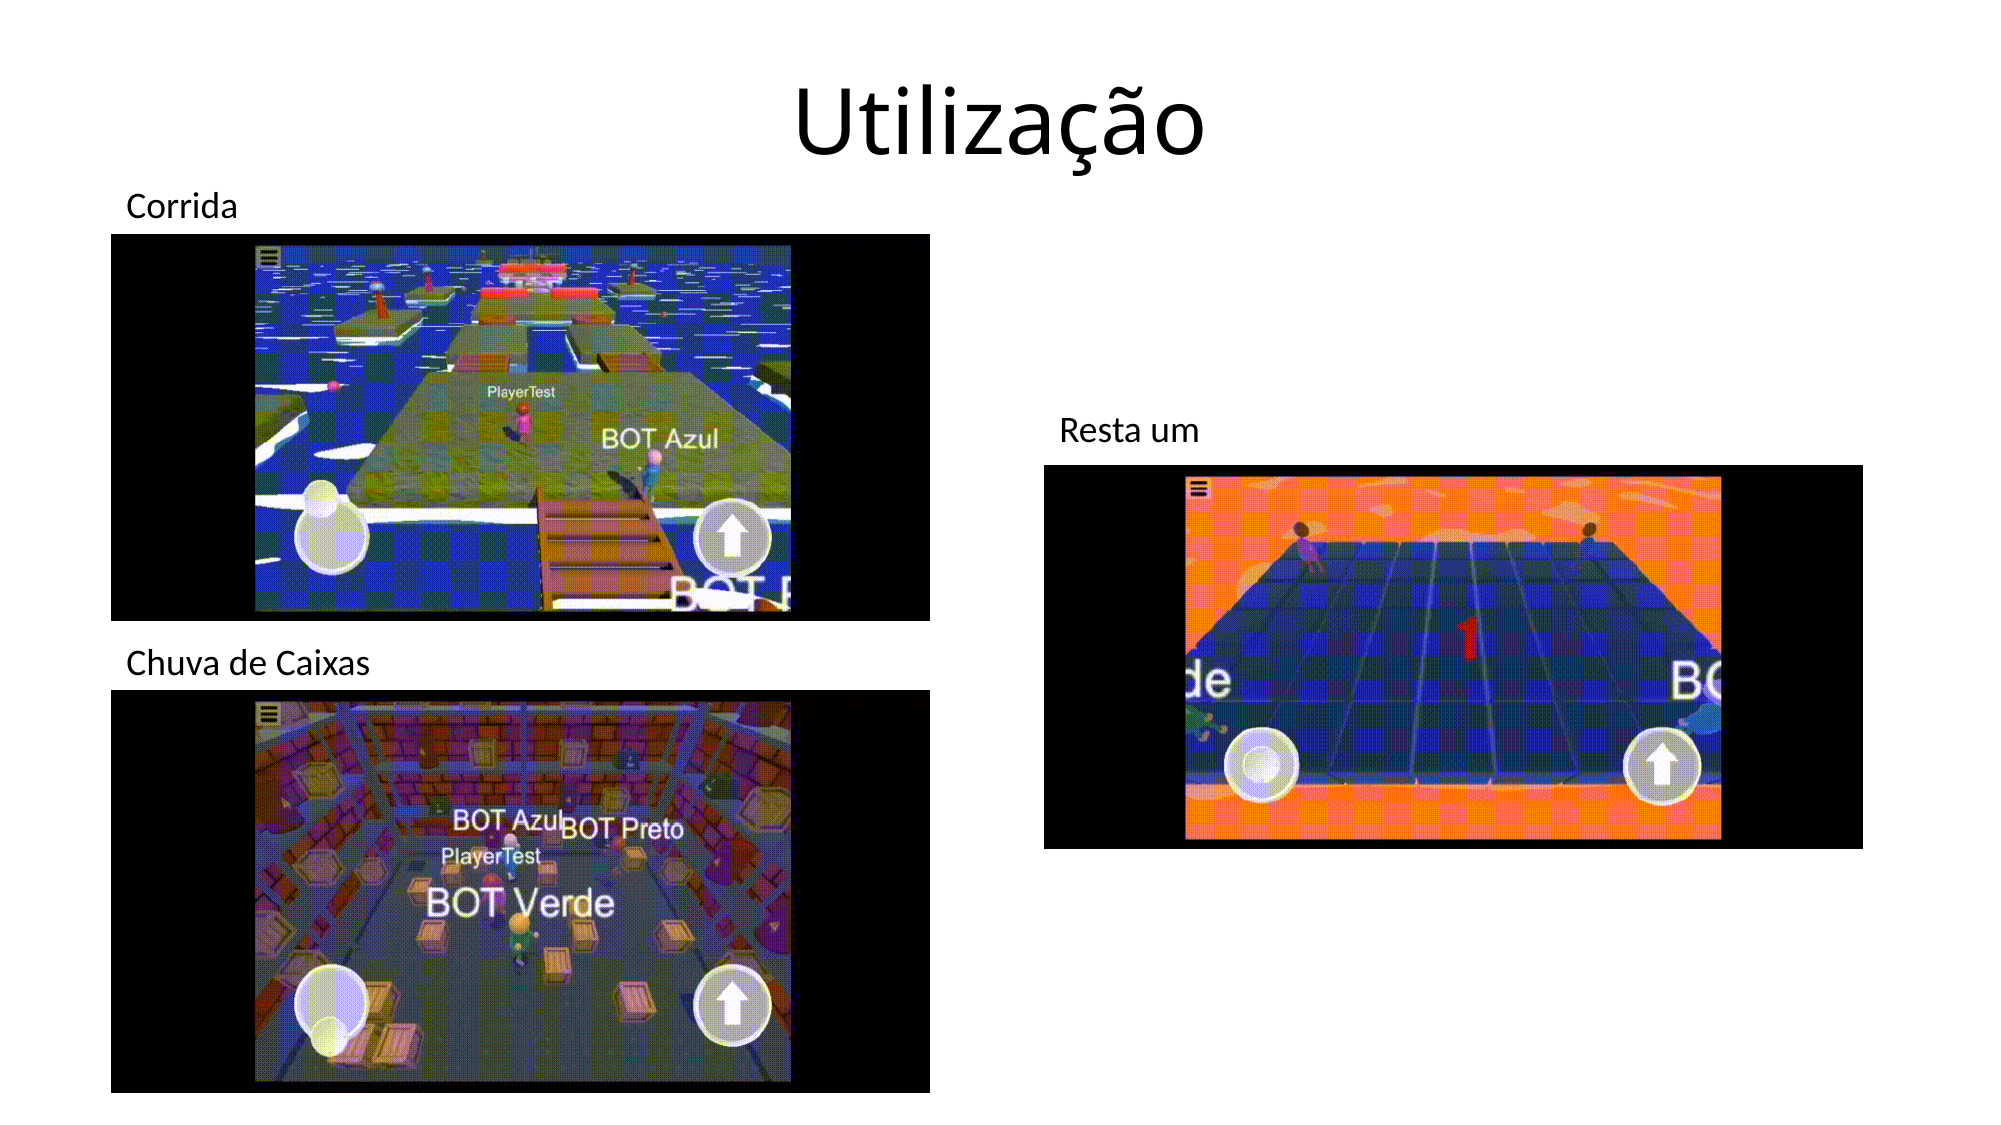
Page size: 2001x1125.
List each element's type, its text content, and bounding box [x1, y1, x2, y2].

text_box Corrida [111, 174, 281, 234]
picture [111, 690, 930, 1093]
title Utilização [137, 16, 1863, 234]
text_box Resta um [1044, 397, 1232, 457]
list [111, 234, 930, 621]
text_box Chuva de Caixas [111, 630, 427, 690]
picture [1044, 465, 1863, 849]
